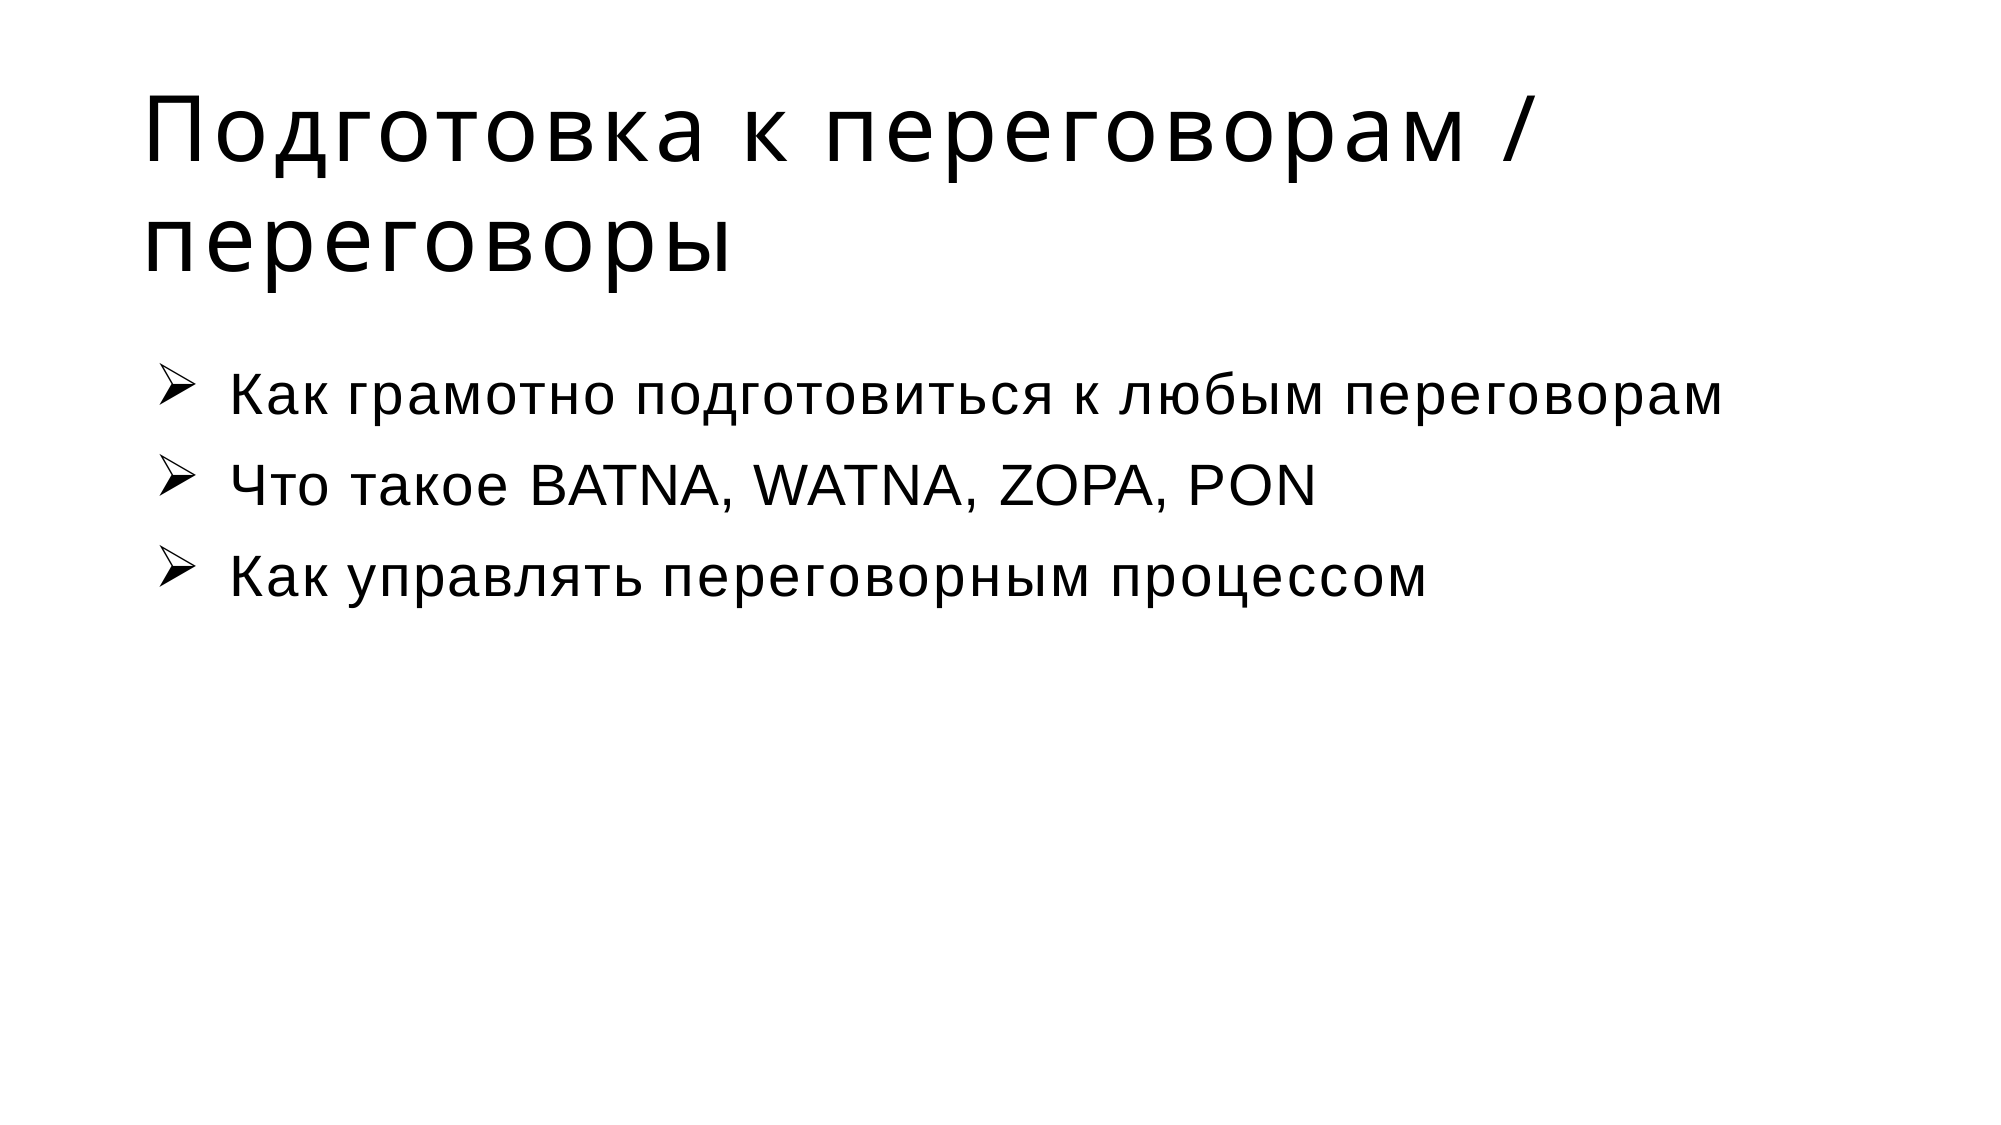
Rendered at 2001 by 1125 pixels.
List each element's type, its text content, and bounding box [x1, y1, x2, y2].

list Как грамотно подготовиться к любым переговорам Что такое BATNA, WATNA, ZOPA, PON Как управлять переговорным процессом [137, 349, 1863, 1014]
title Подготовка к переговорам / переговоры [138, 68, 1864, 291]
